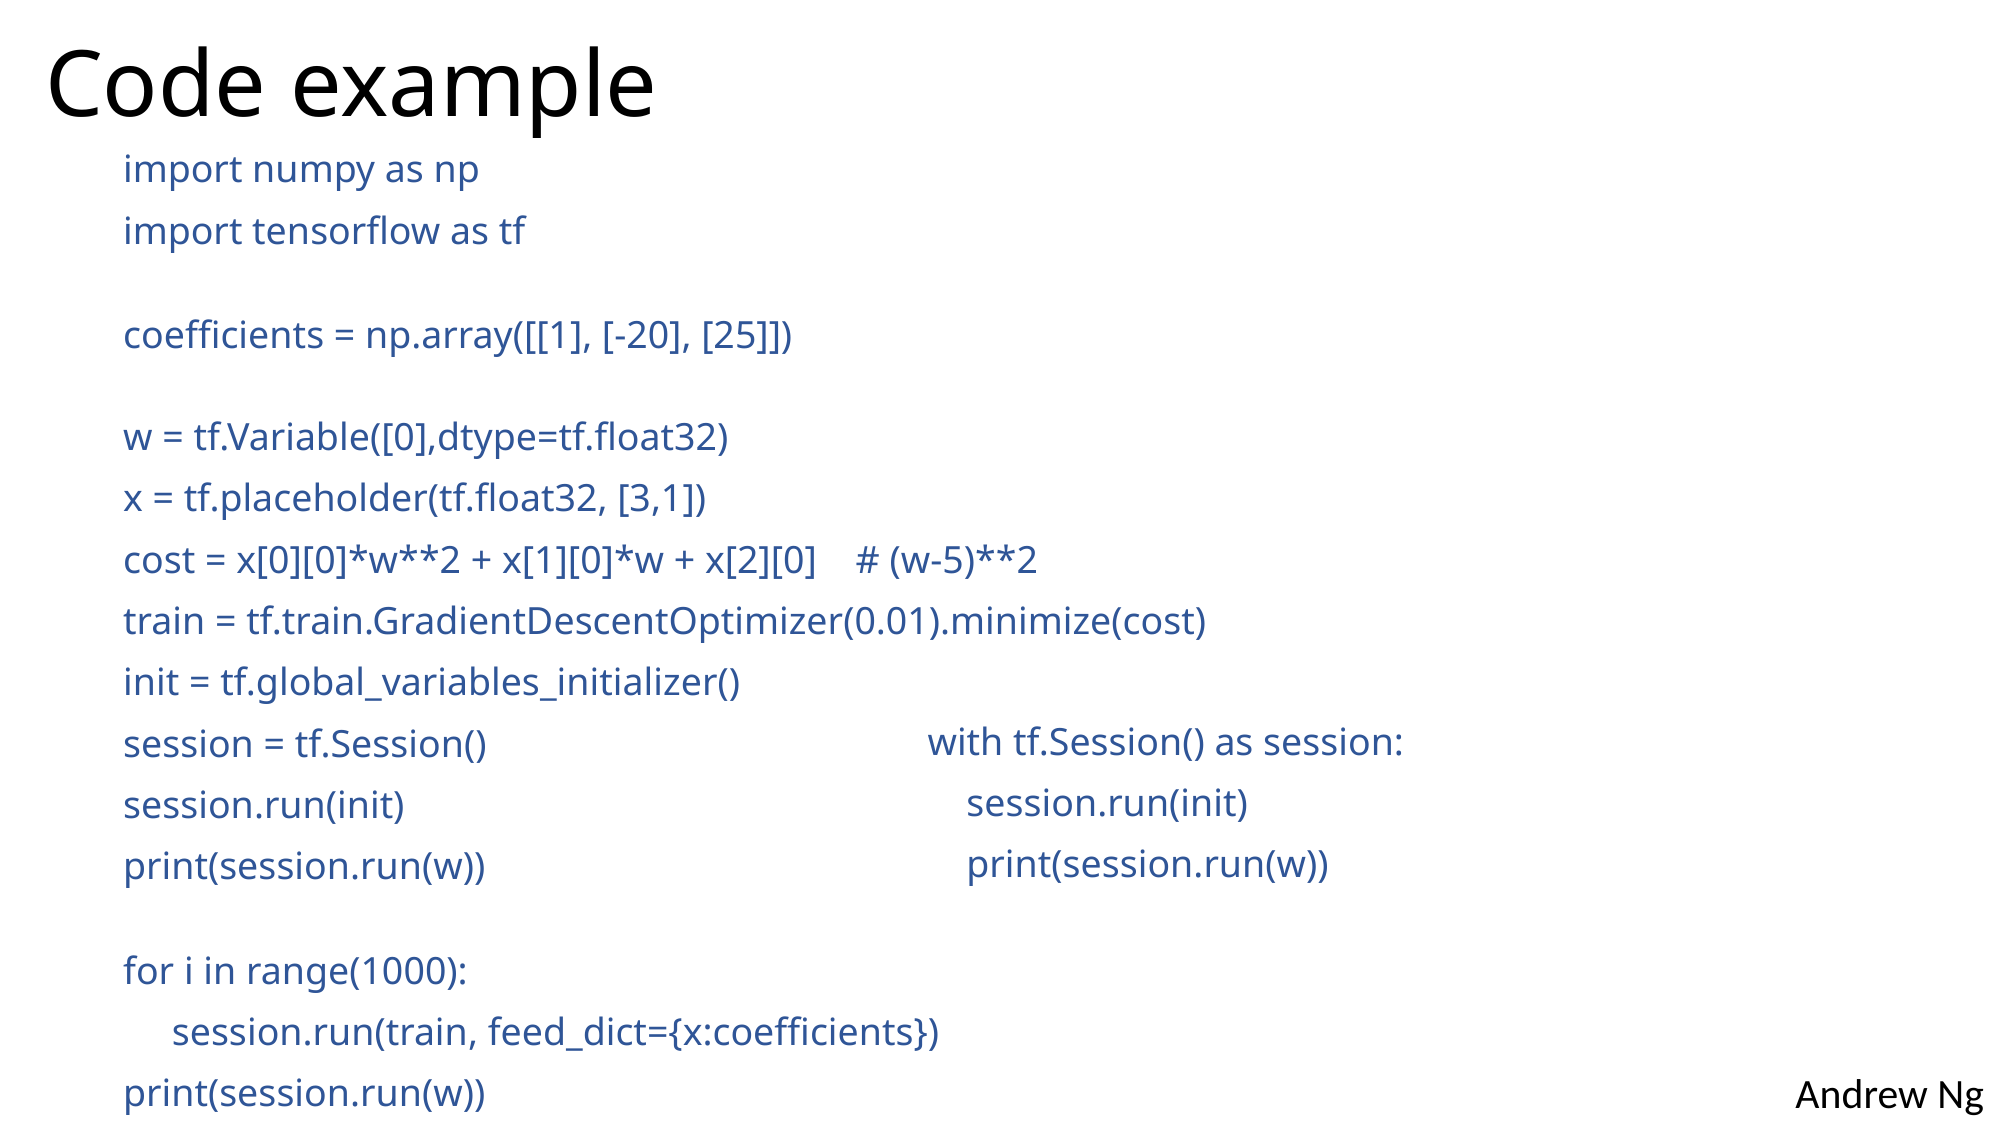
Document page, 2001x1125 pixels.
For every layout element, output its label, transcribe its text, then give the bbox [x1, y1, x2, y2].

title Code example [30, 29, 1755, 248]
text_box with tf.Session() as session: session.run(init) print(session.run(w)) [912, 715, 1913, 894]
list import numpy as np import tensorflow as tf coefficients = np.array([[1], [-20], [25]]) w = tf.Variable([0],dtype=tf.float32) x = tf.placeholder(tf.float32, [3,1]) cost = x[0][0]*w**2 + x[1][0]*w + x[2][0] # (w-5)**2 train = tf.train.GradientDescentOptimizer(0.01).minimize(cost) init = tf.global_variables_initializer() session = tf.Session() session.run(init) print(session.run(w)) for i in range(1000): session.run(train, feed_dict={x:coefficients}) print(session.run(w)) [108, 143, 1834, 945]
